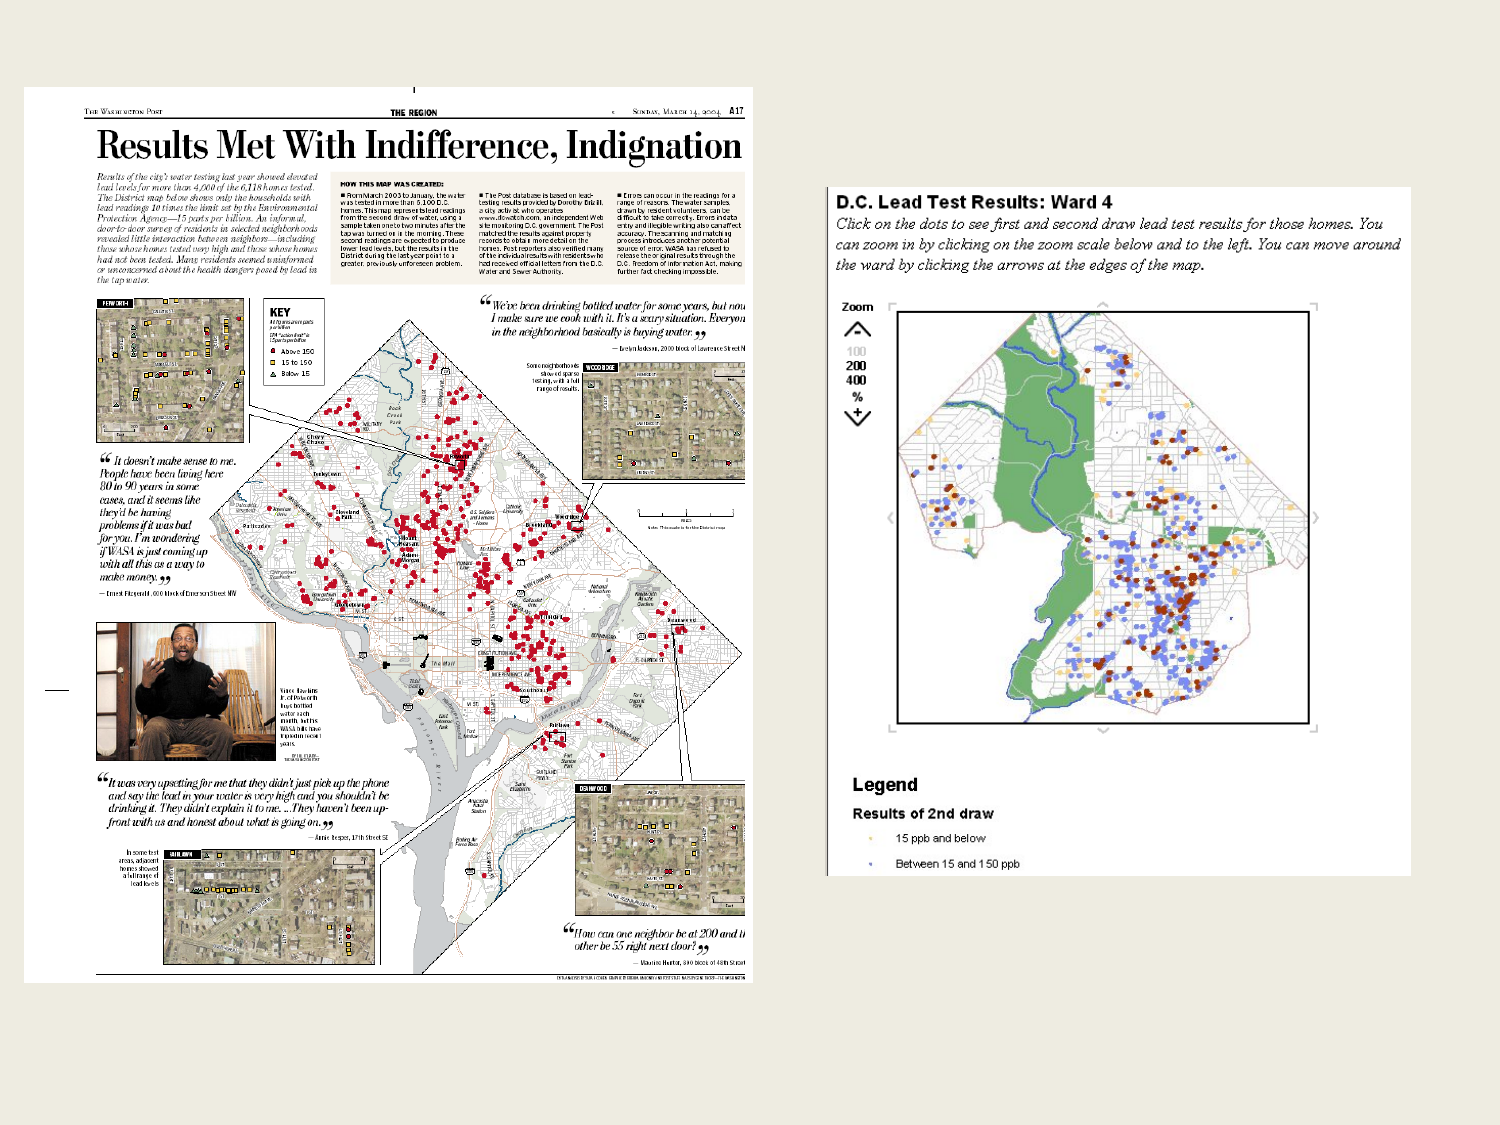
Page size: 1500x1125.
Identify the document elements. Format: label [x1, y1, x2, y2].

picture [24, 87, 753, 983]
picture [824, 187, 1411, 876]
